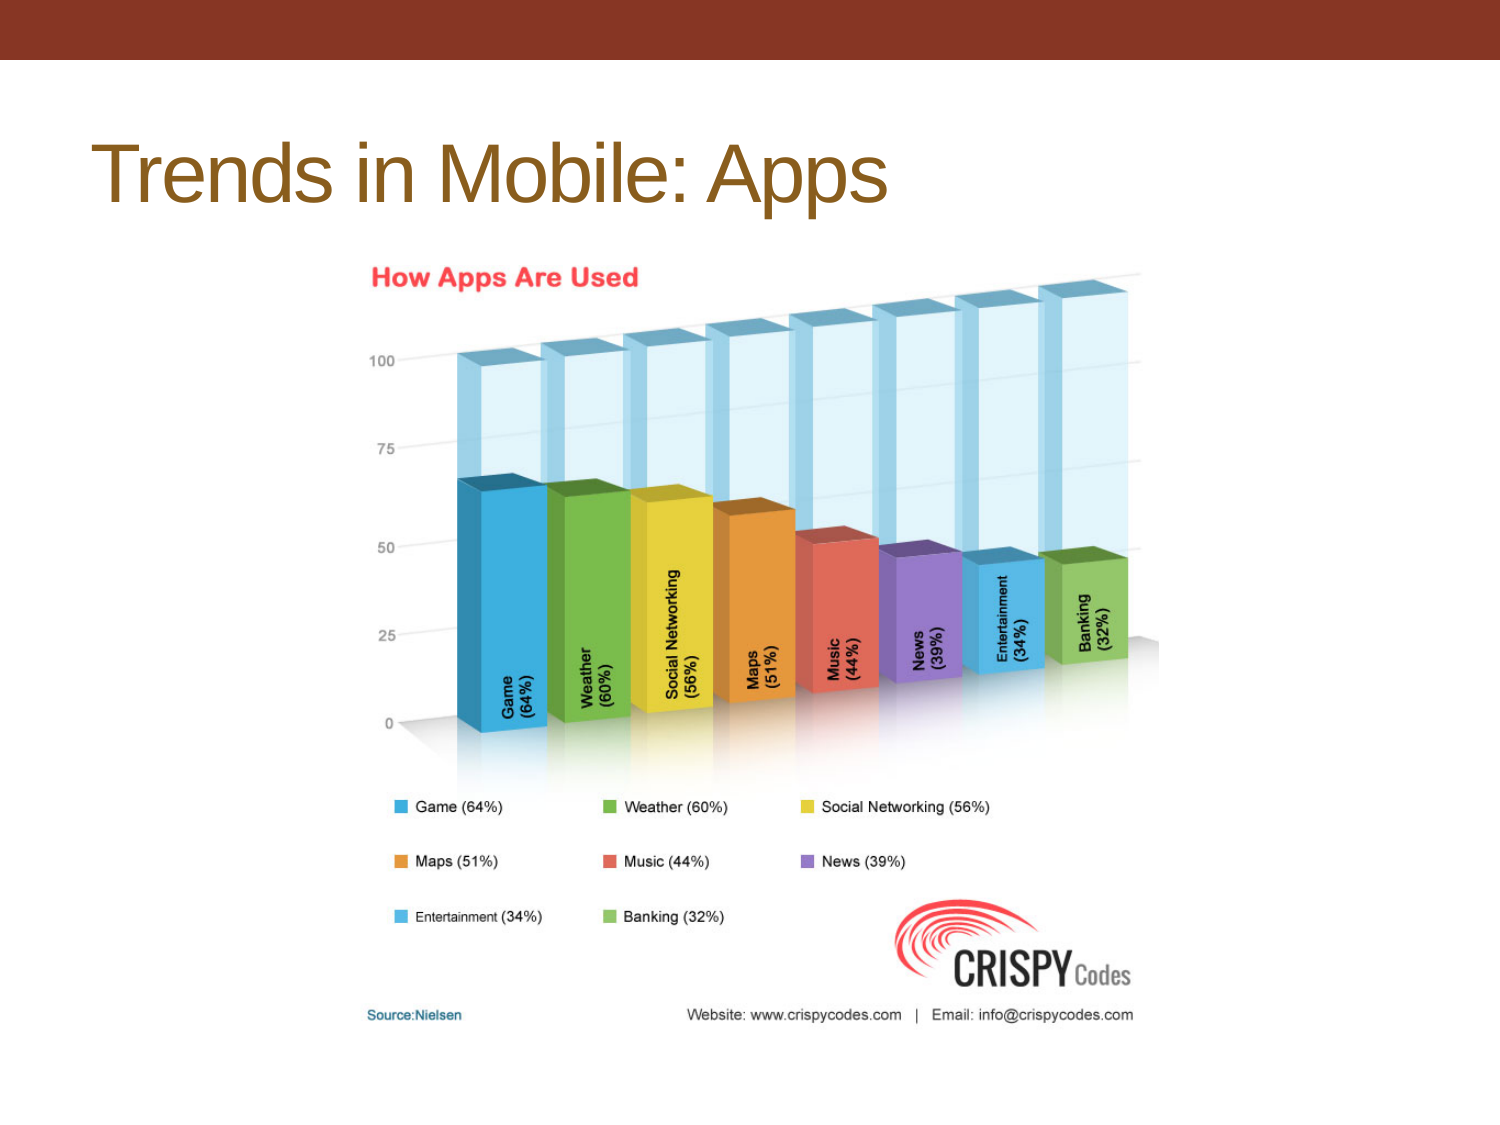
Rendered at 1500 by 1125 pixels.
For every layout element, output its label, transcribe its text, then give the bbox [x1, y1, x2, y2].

picture [343, 229, 1159, 1046]
title Trends in Mobile: Apps [75, 87, 1425, 250]
